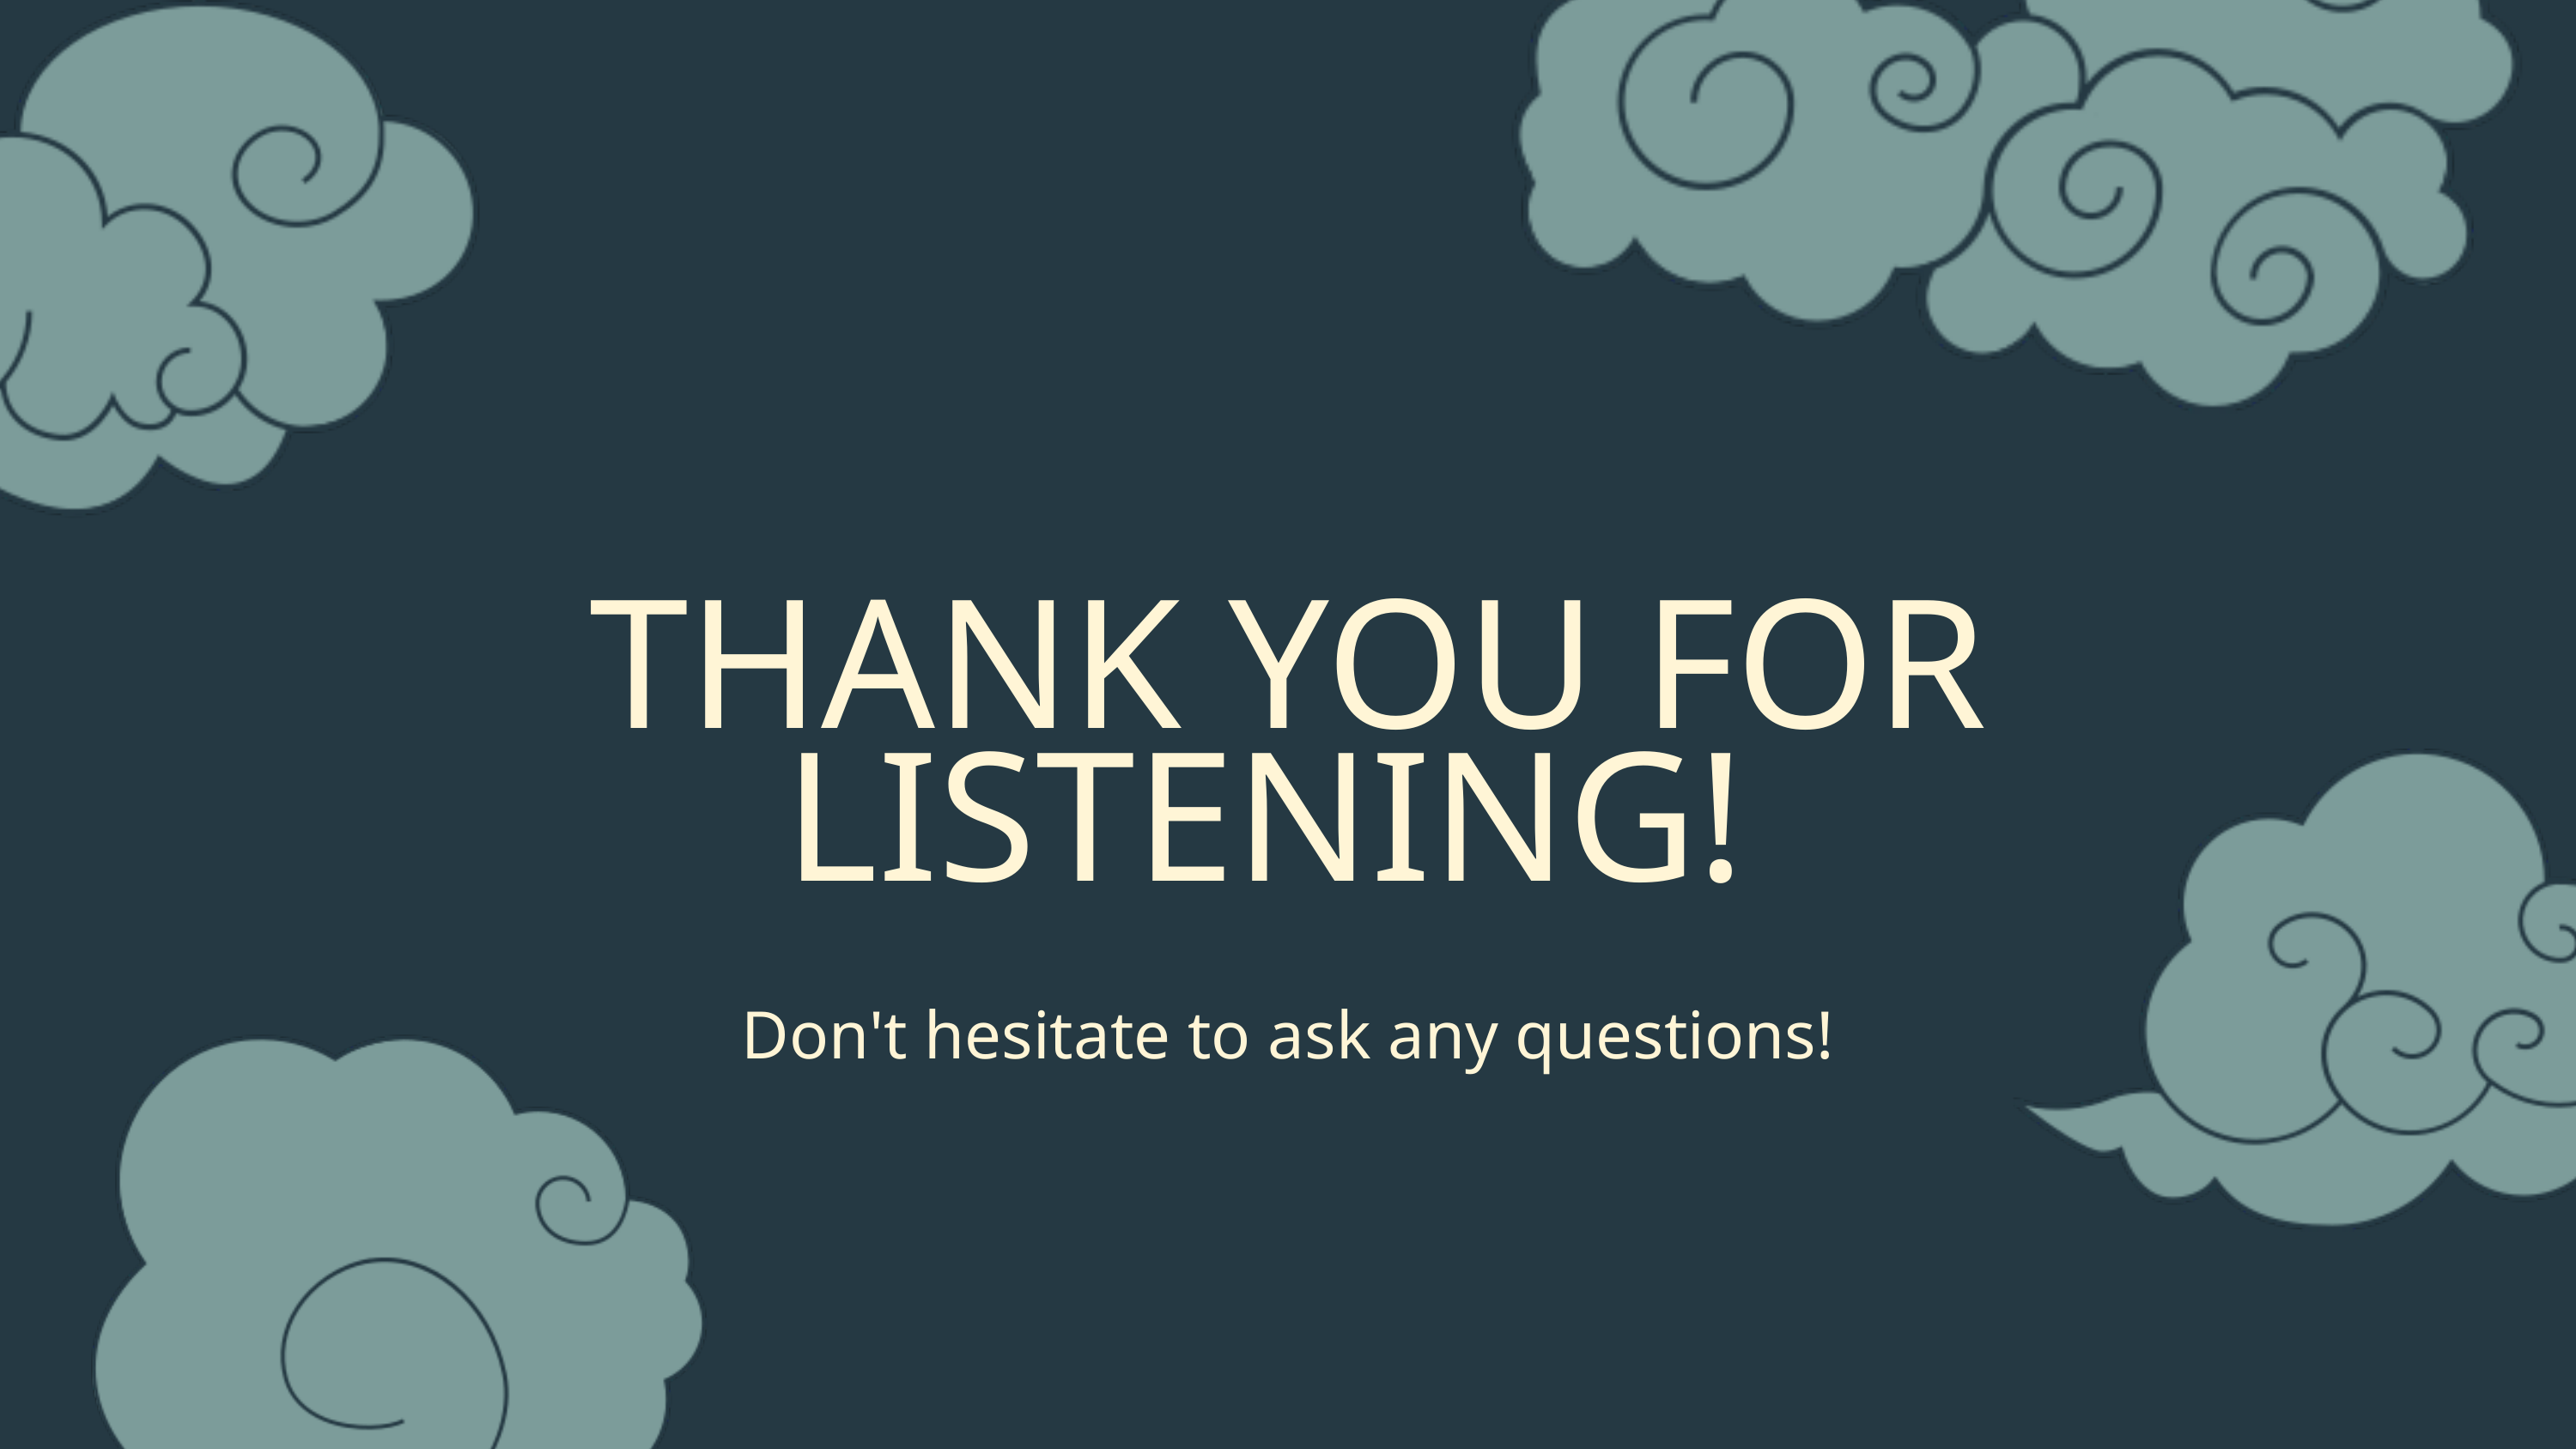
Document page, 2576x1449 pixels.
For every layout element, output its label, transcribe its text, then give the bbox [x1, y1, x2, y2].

text_box THANK YOU FOR LISTENING! [122, 612, 2454, 917]
text_box [0, 0, 488, 556]
text_box Don't hesitate to ask any questions! [373, 979, 2013, 1072]
text_box [0, 990, 738, 1449]
text_box [2013, 748, 2576, 1232]
text_box [1498, 0, 2529, 414]
